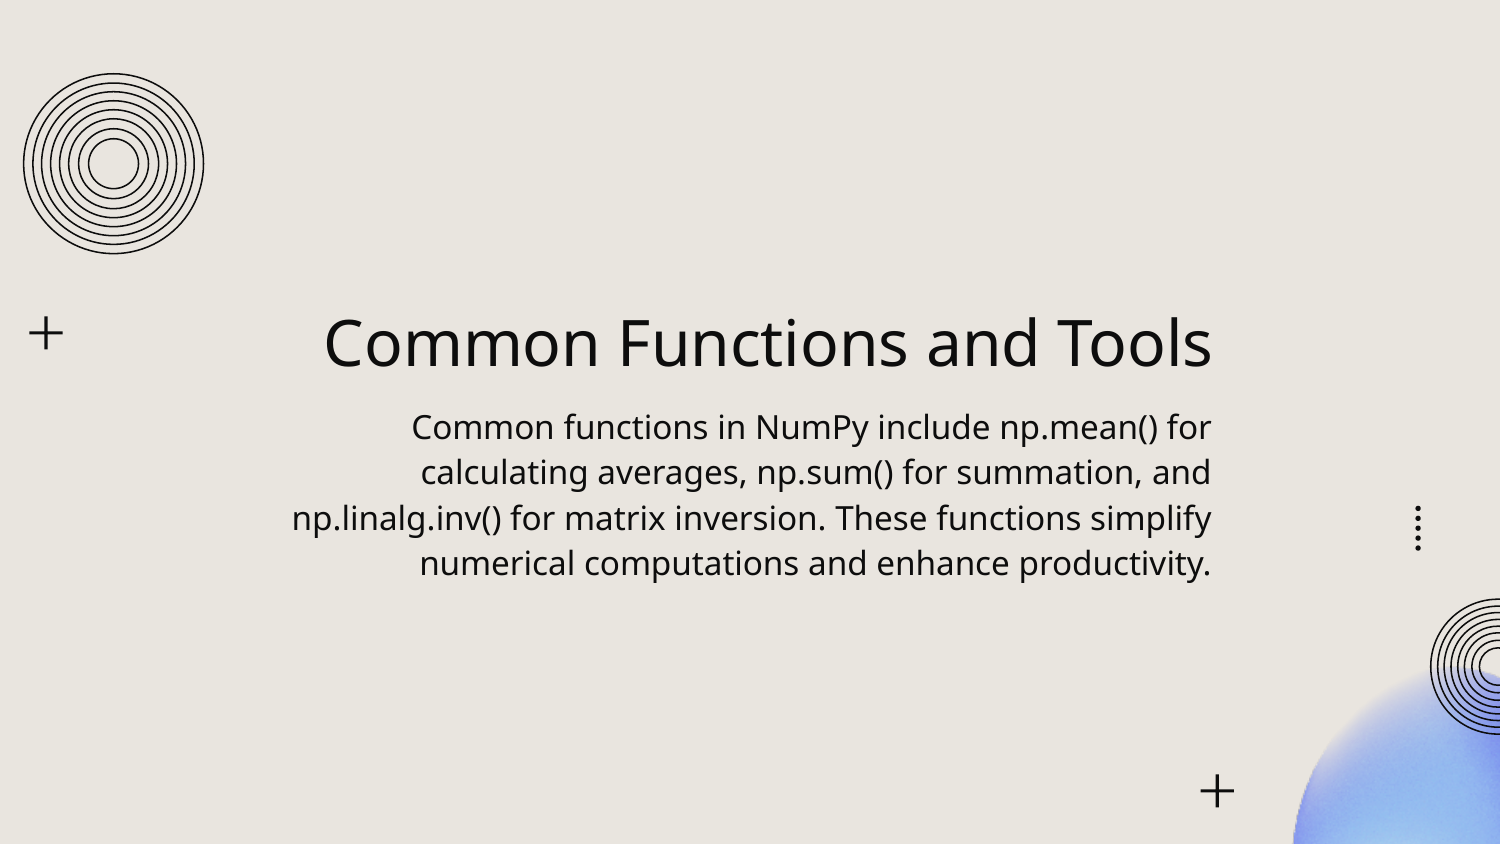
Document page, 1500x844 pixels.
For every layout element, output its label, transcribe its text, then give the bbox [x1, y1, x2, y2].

subtitle Common functions in NumPy include np.mean() for calculating averages, np.sum() for summation, and np.linalg.inv() for matrix inversion. These functions simplify numerical computations and enhance productivity. [275, 389, 1229, 639]
title Common Functions and Tools [602, 203, 1229, 389]
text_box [0, 0, 602, 548]
